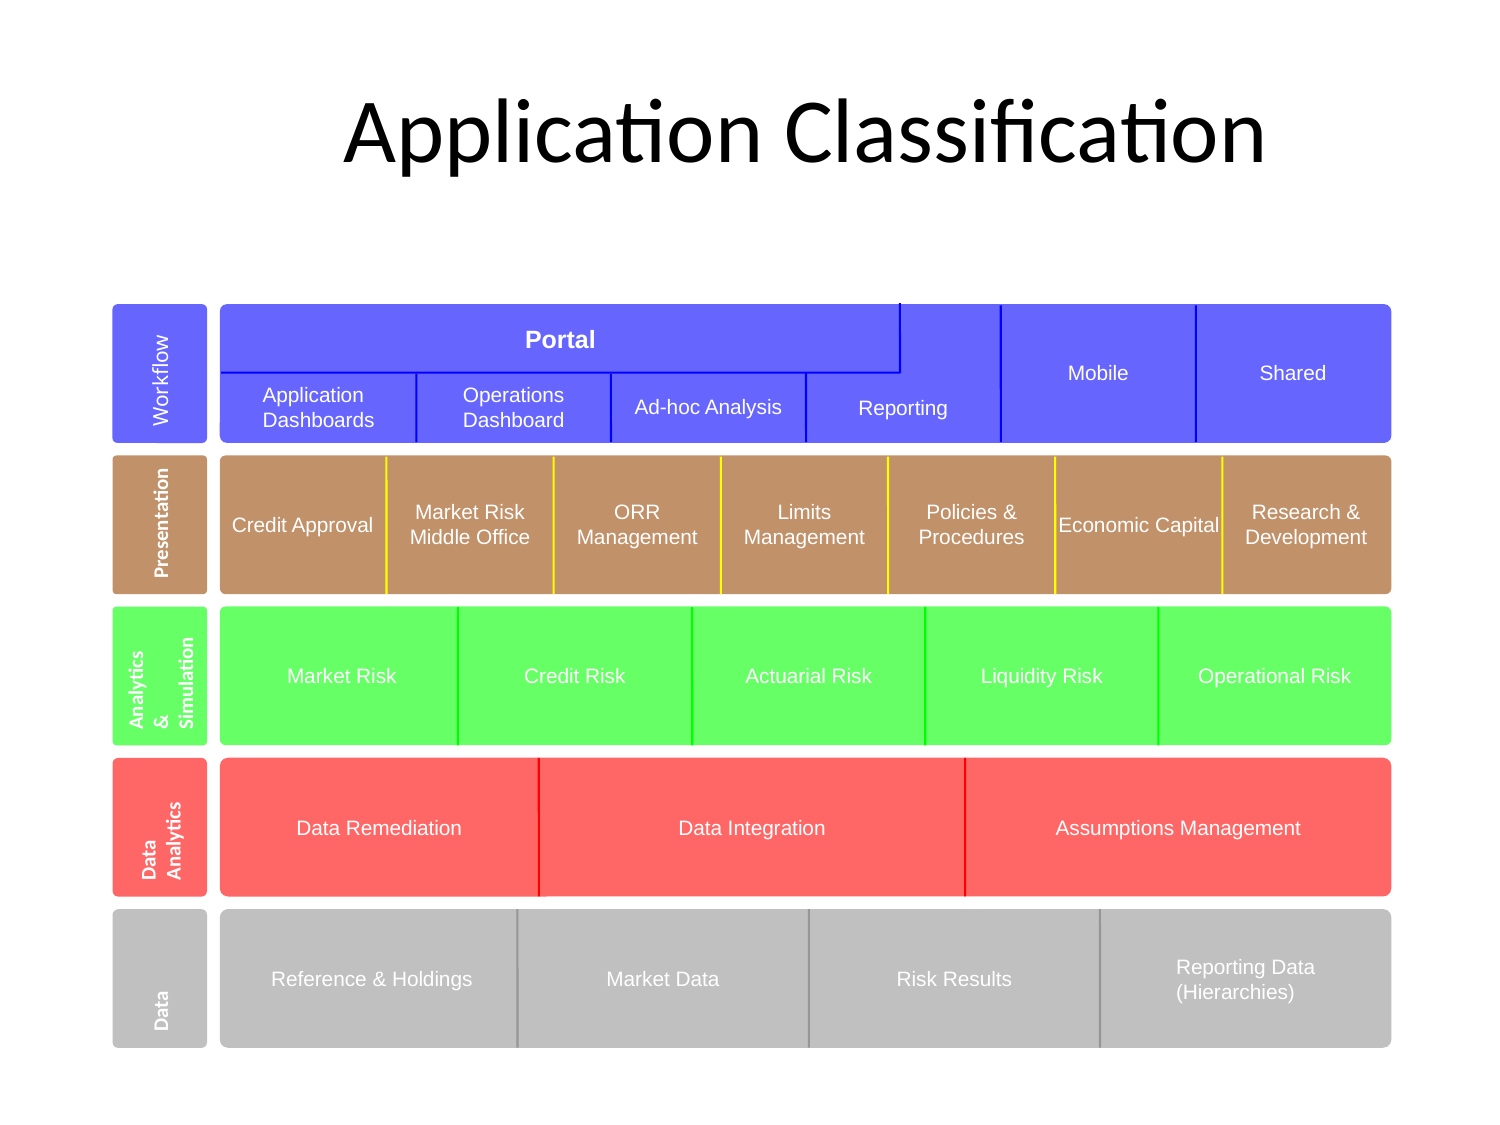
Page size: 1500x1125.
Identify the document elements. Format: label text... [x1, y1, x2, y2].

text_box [112, 303, 1392, 444]
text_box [112, 606, 1392, 746]
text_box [112, 757, 1392, 897]
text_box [112, 908, 1392, 1049]
title Application Classification [275, 45, 1338, 207]
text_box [112, 453, 1392, 595]
